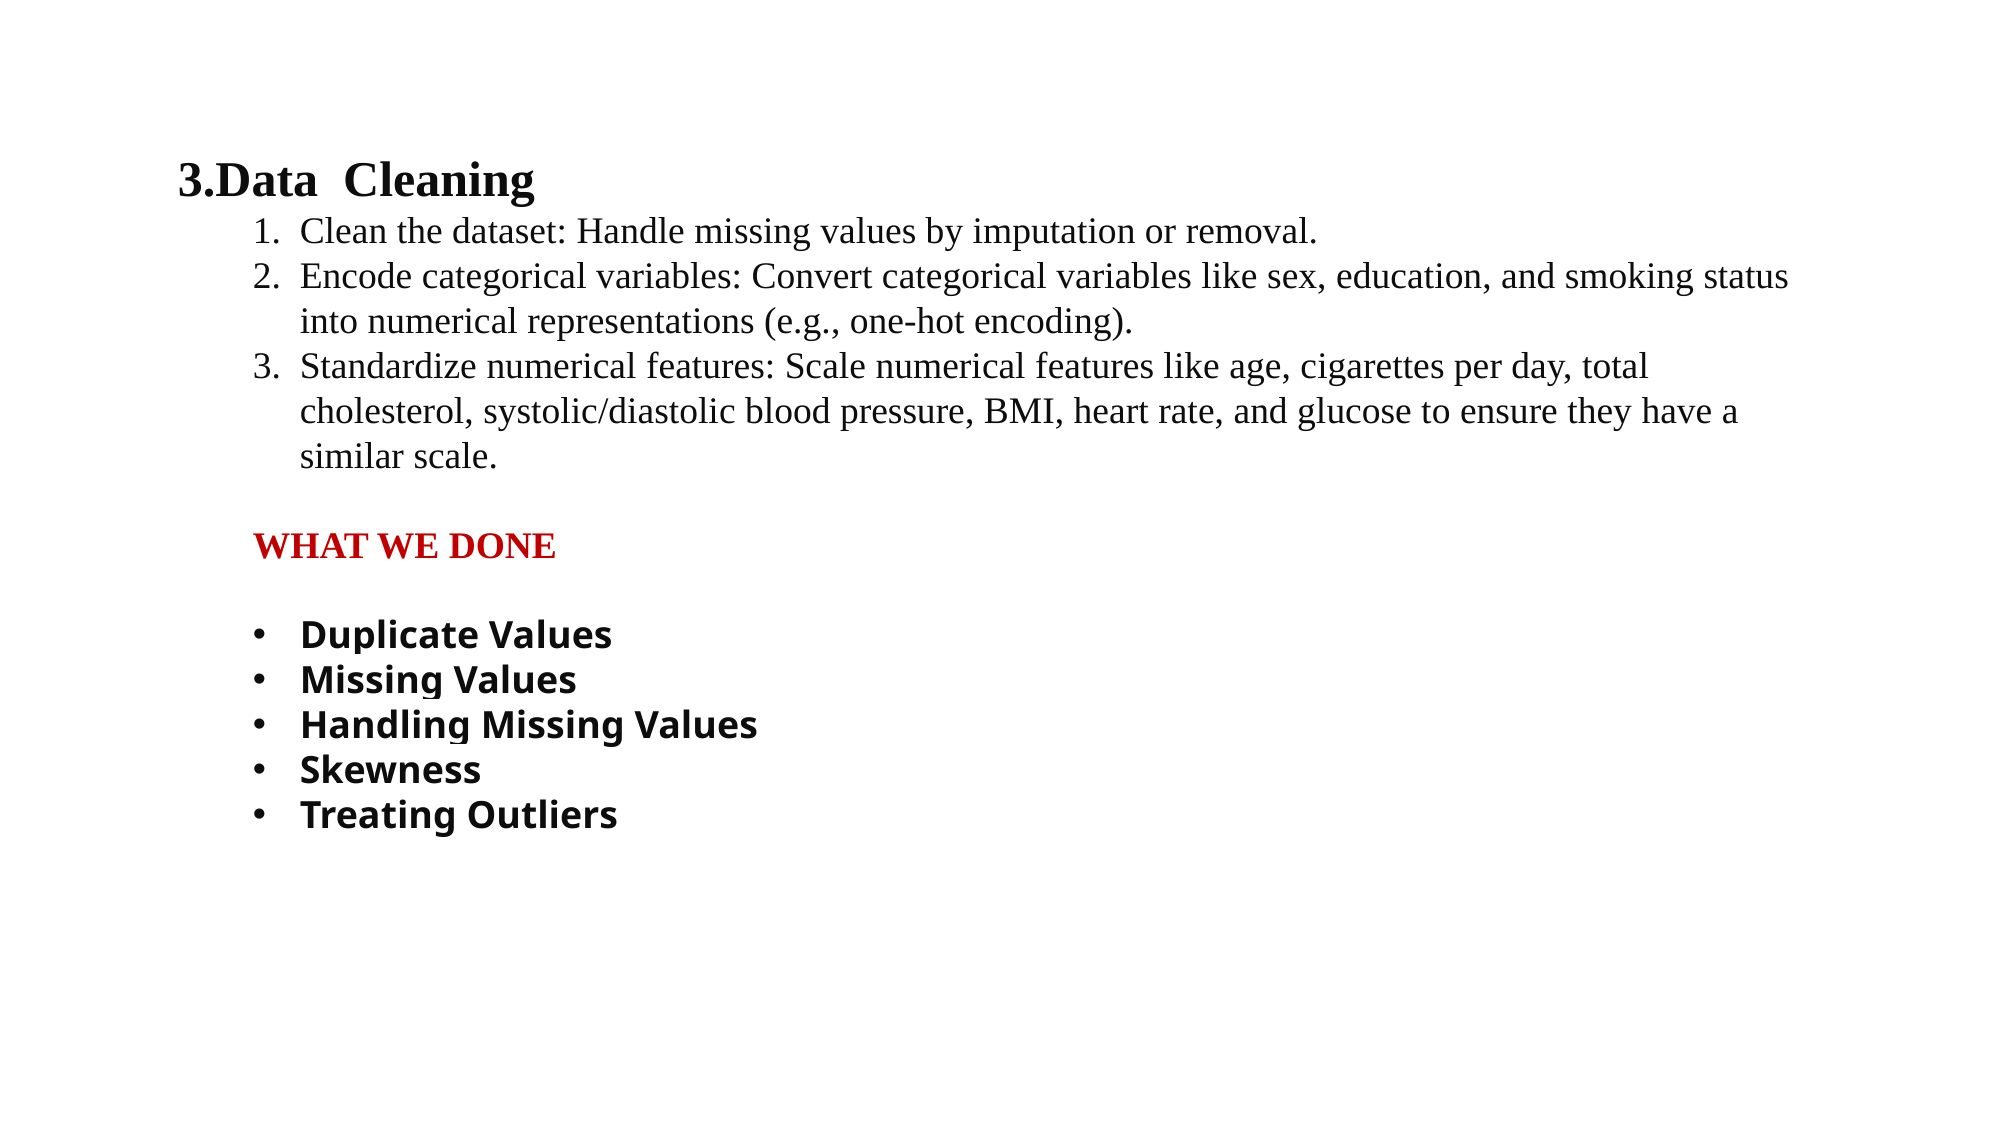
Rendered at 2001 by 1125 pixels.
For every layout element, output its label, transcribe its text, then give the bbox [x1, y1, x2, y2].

text_box 3.Data Cleaning Clean the dataset: Handle missing values by imputation or removal. Encode categorical variables: Convert categorical variables like sex, education, and smoking status into numerical representations (e.g., one-hot encoding). Standardize numerical features: Scale numerical features like age, cigarettes per day, total cholesterol, systolic/diastolic blood pressure, BMI, heart rate, and glucose to ensure they have a similar scale. WHAT WE DONE Duplicate Values Missing Values Handling Missing Values Skewness Treating Outliers [163, 138, 1812, 889]
